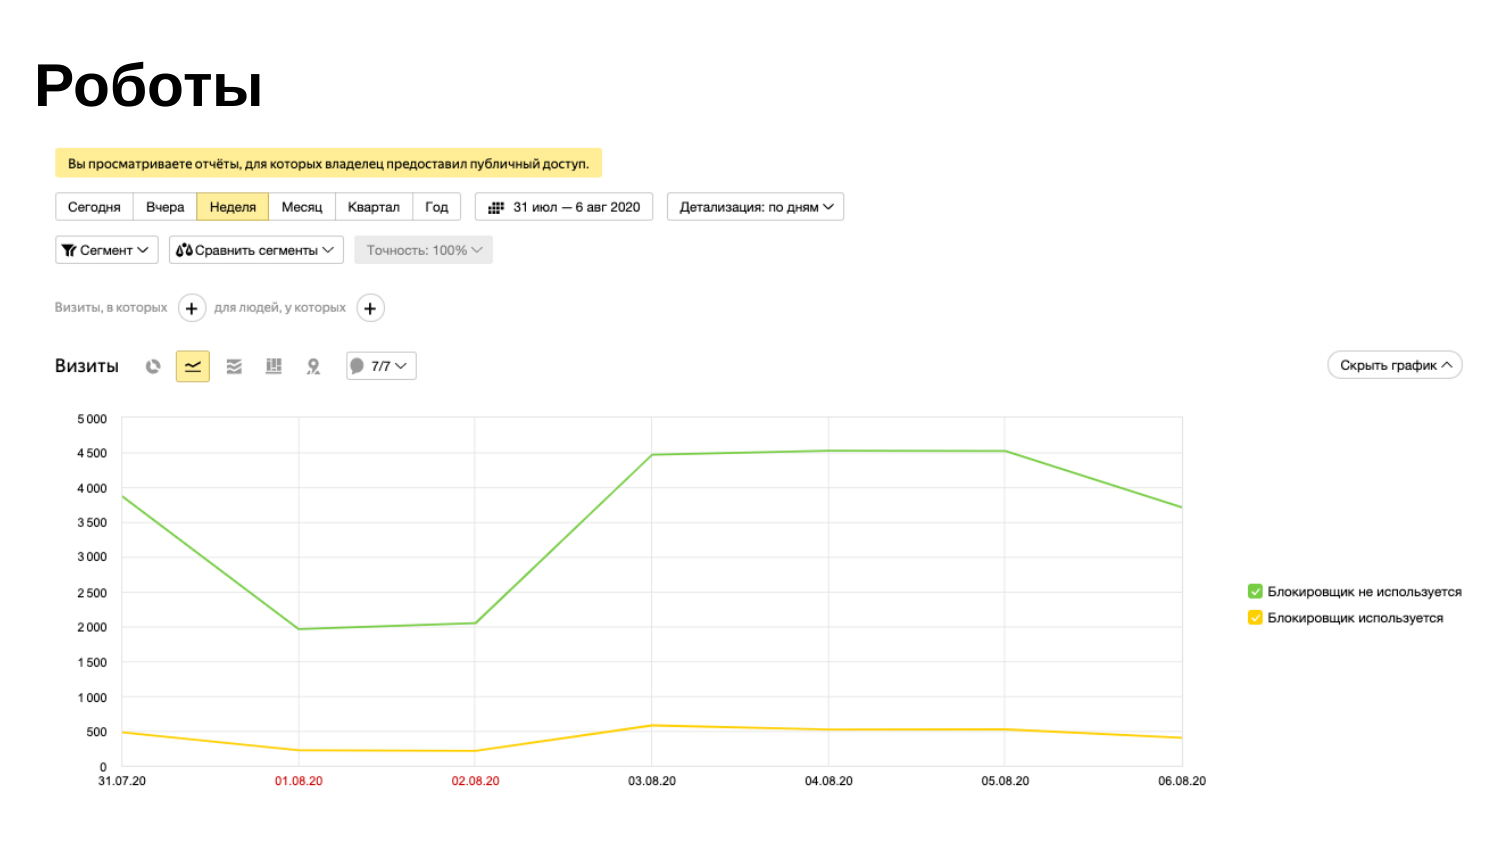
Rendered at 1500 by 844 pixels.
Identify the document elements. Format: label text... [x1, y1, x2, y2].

picture [35, 140, 1464, 800]
text_box Роботы [23, 35, 1046, 195]
